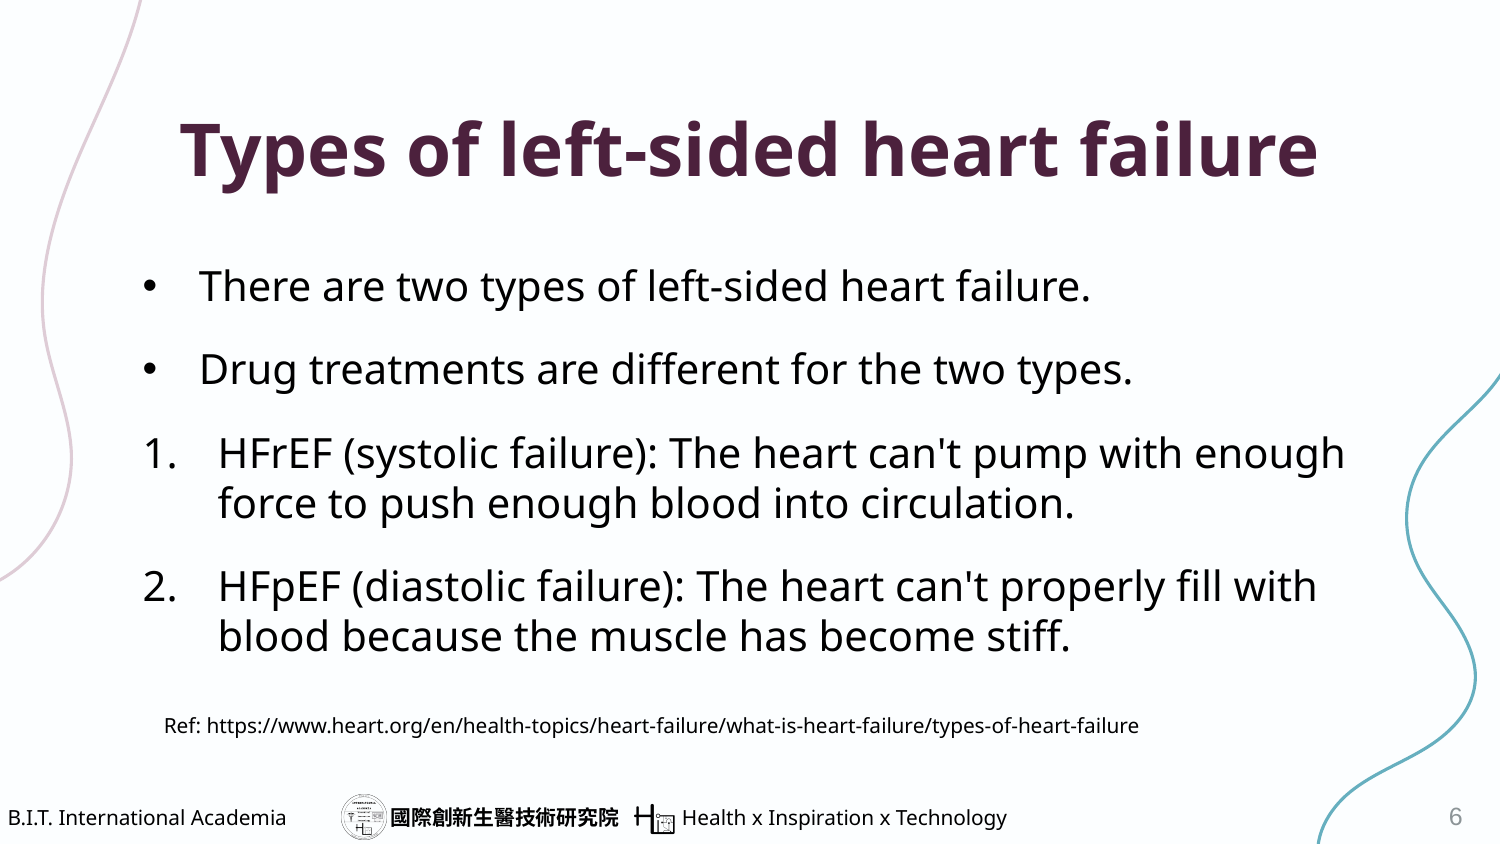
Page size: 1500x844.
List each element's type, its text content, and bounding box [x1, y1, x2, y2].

title Types of left-sided heart failure [118, 88, 1382, 183]
text_box Ref: https://www.heart.org/en/health-topics/heart-failure/what-is-heart-failure/types-of-heart-failure [149, 705, 1154, 745]
picture [632, 798, 677, 837]
slide_number 6 [1140, 793, 1478, 839]
text_box There are two types of left-sided heart failure. Drug treatments are different for the two types. HFrEF (systolic failure): The heart can't pump with enough force to push enough blood into circulation. HFpEF (diastolic failure): The heart can't properly fill with blood because the muscle has become stiff. [127, 244, 1442, 715]
picture [341, 794, 387, 840]
